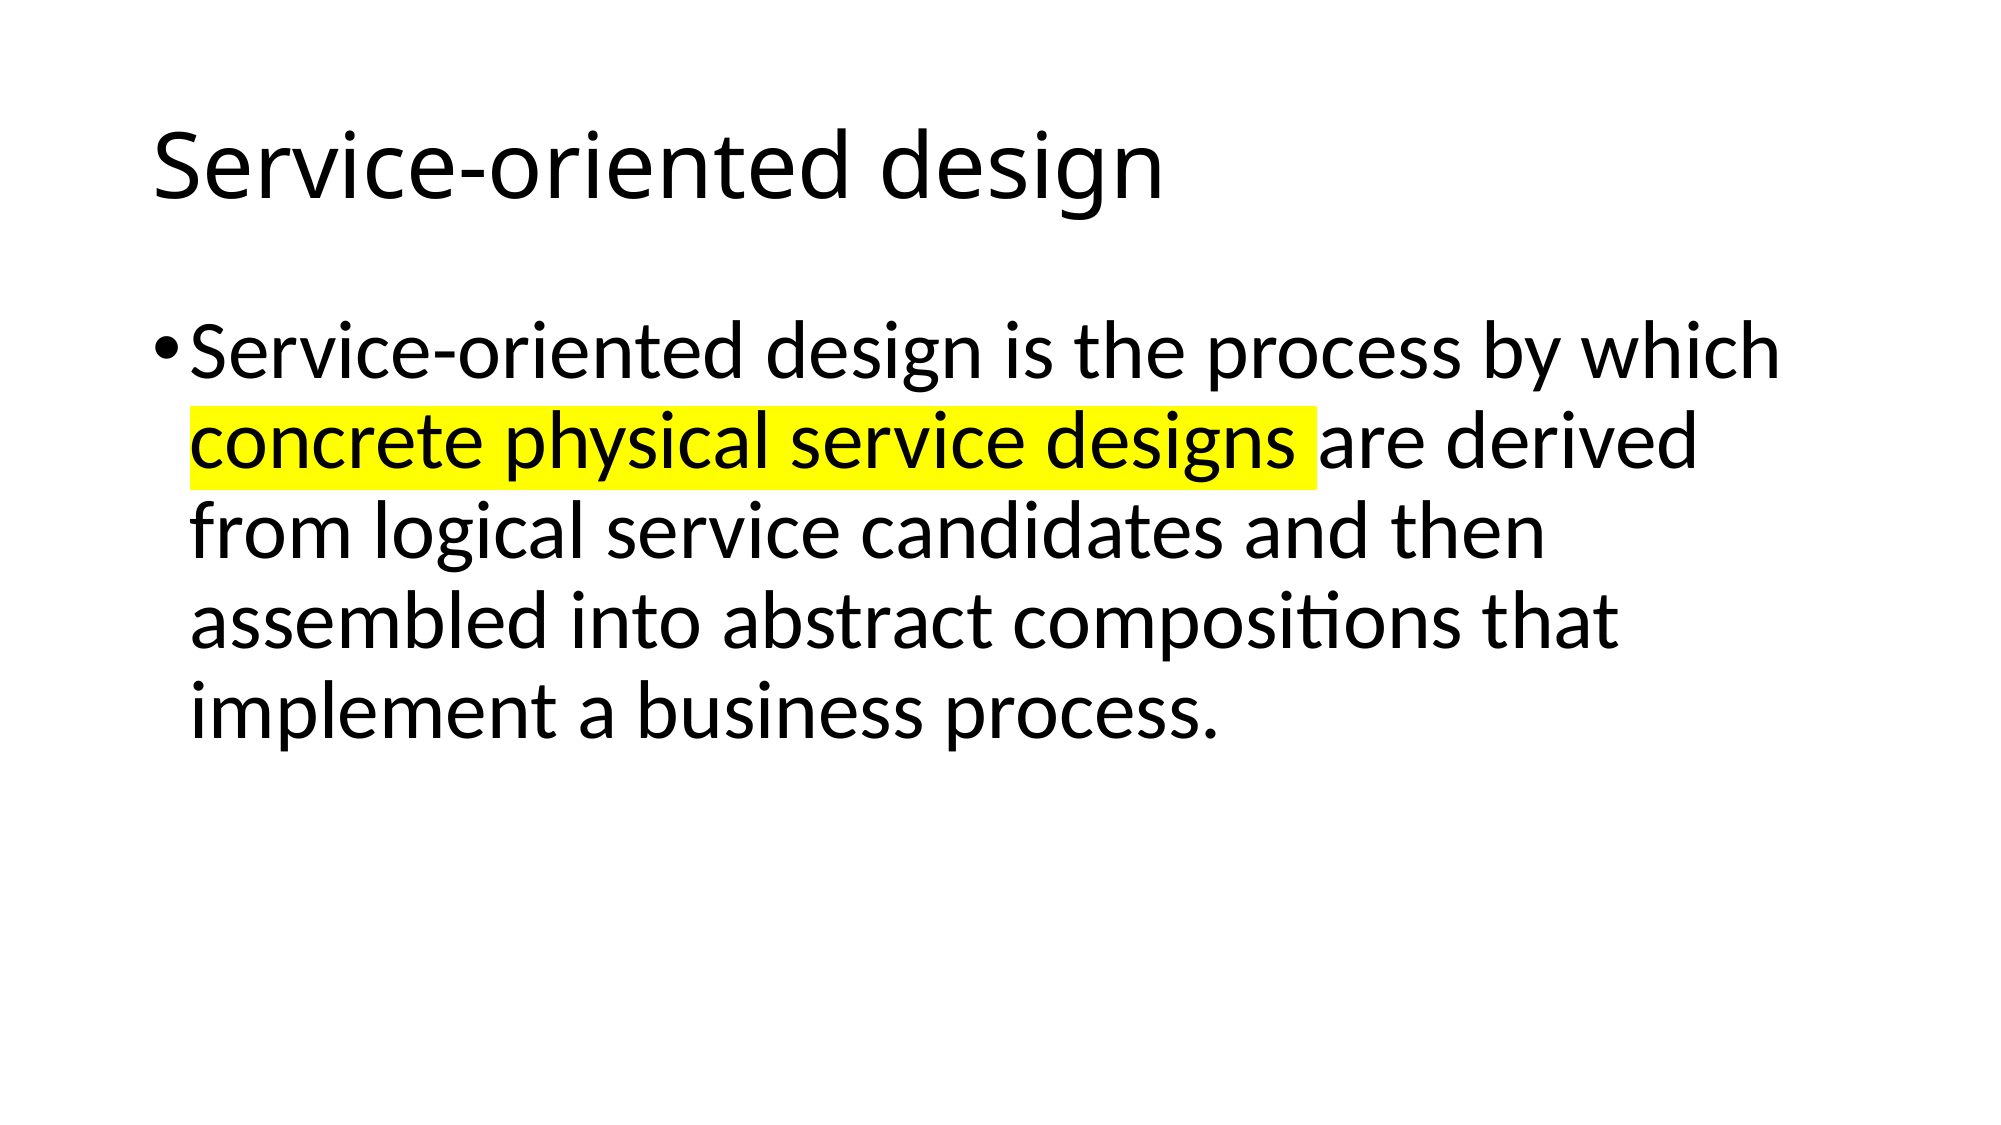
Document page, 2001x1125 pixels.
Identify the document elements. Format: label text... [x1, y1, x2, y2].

list Service-oriented design is the process by which concrete physical service designs are derived from logical service candidates and then assembled into abstract compositions that implement a business process. [137, 299, 1863, 1014]
title Service-oriented design [137, 59, 1863, 278]
